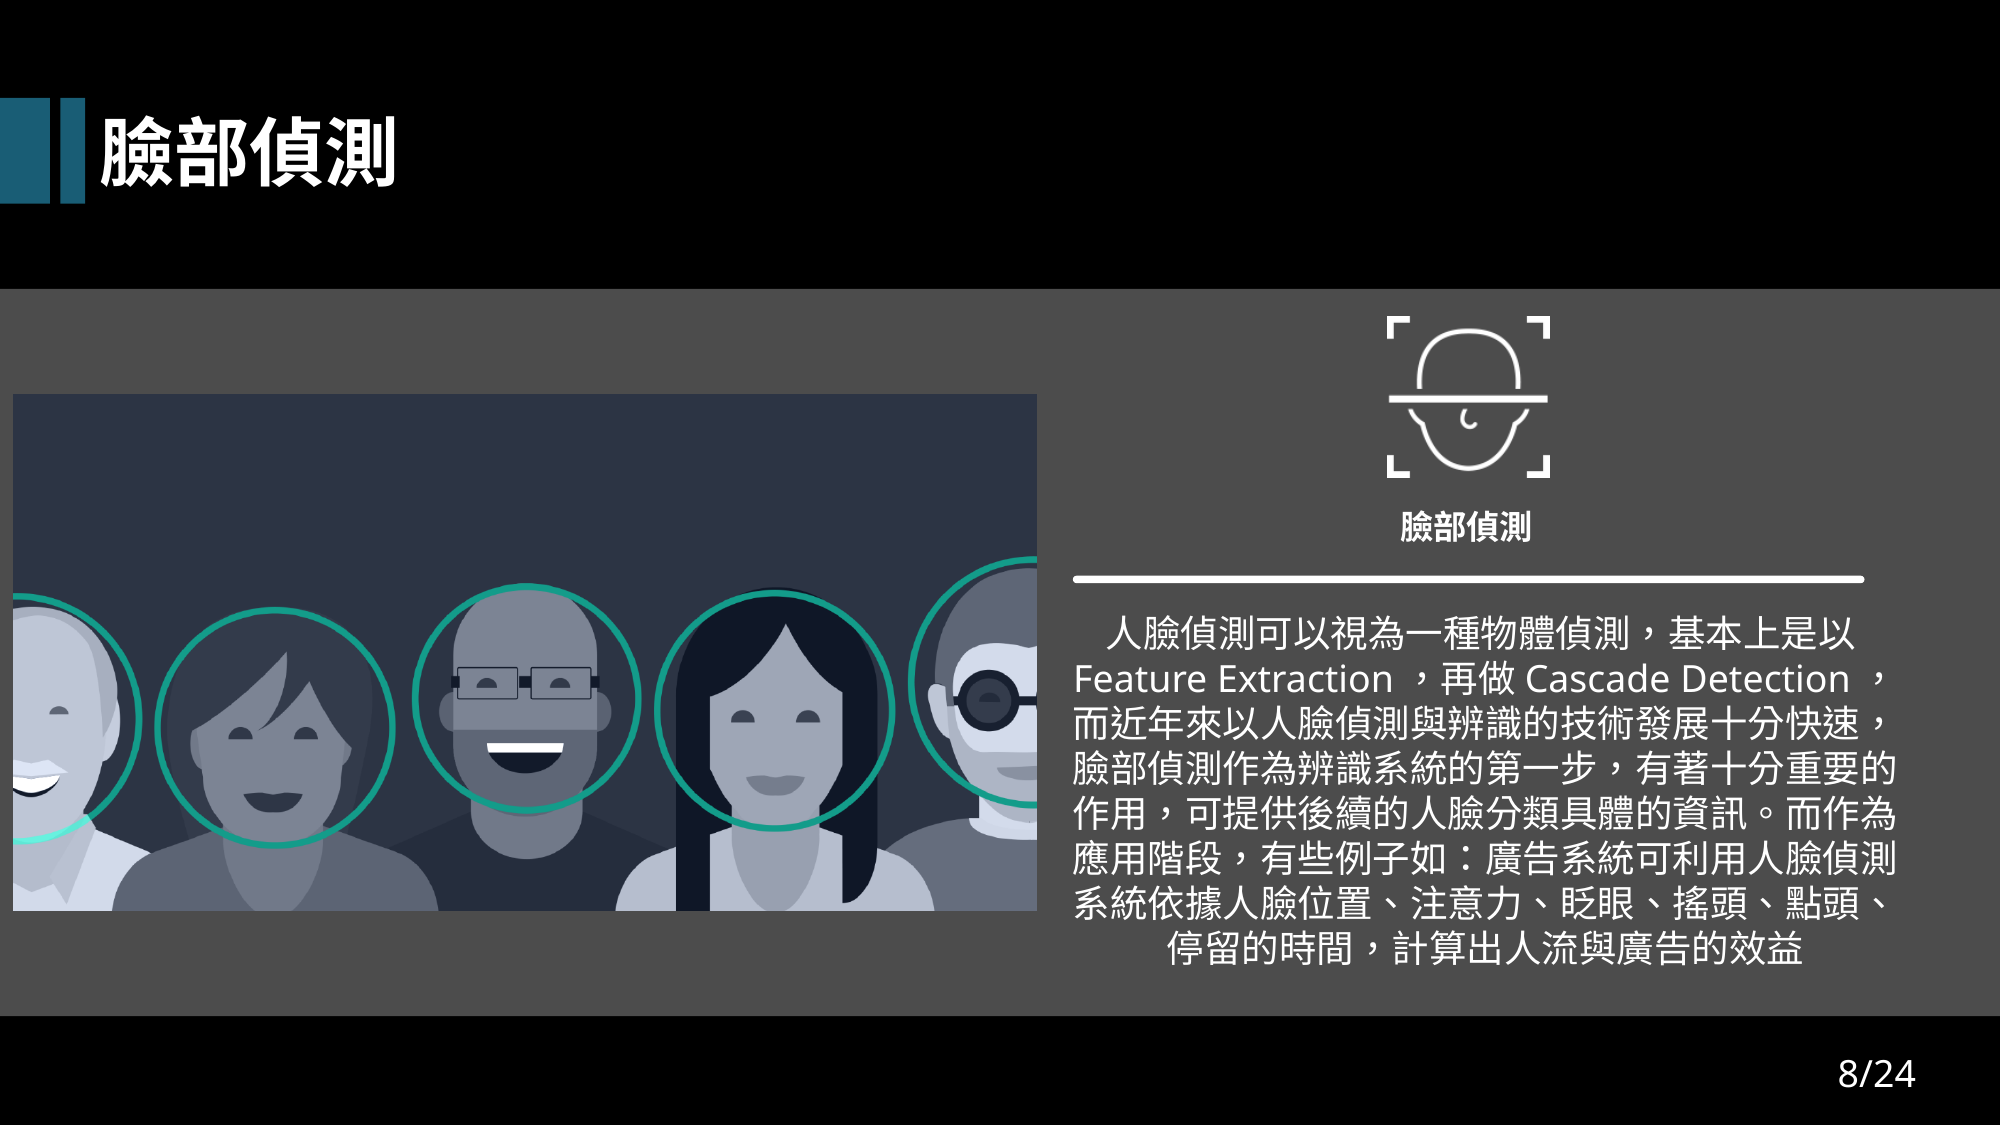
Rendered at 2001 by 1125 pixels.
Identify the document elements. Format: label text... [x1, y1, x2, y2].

text_box [0, 97, 51, 205]
text_box 臉部偵測 [1322, 498, 1611, 554]
text_box 臉部偵測 [85, 97, 593, 203]
text_box [0, 288, 2000, 1017]
text_box [1071, 574, 1866, 585]
picture [13, 394, 1037, 911]
text_box 8/24 [1822, 1042, 2000, 1103]
picture [1387, 316, 1549, 478]
text_box 人臉偵測可以視為一種物體偵測，基本上是以Feature Extraction，再做Cascade Detection，而近年來以人臉偵測與辨識的技術發展十分快速，臉部偵測作為辨識系統的第一步，有著十分重要的作用，可提供後續的人臉分類具體的資訊。而作為應用階段，有些例子如：廣告系統可利用人臉偵測系統依據人臉位置、注意力、眨眼、搖頭、點頭、停留的時間，計算出人流與廣告的效益 [1072, 610, 1898, 971]
text_box [59, 97, 86, 205]
